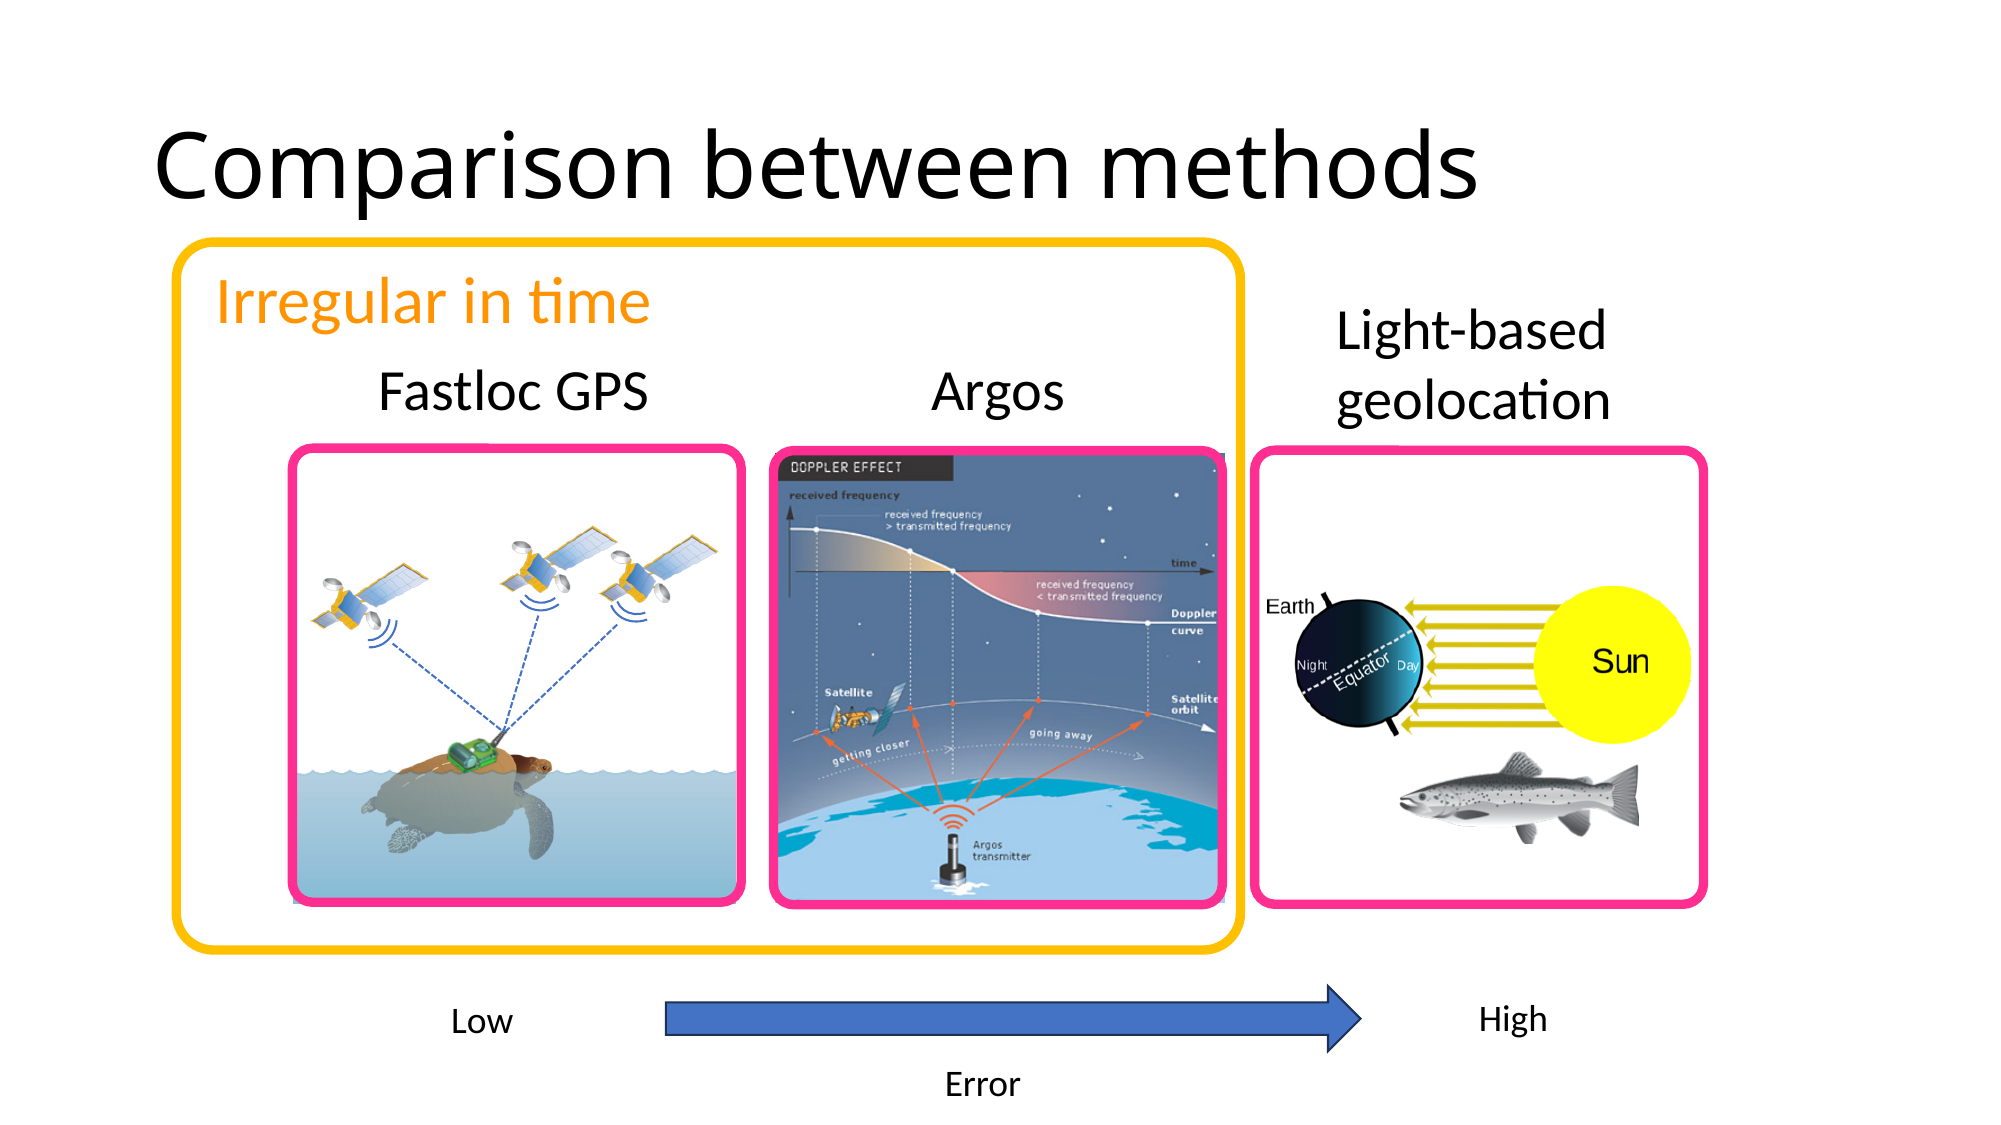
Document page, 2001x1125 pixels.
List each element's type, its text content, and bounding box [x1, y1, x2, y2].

text_box Irregular in time [200, 249, 668, 345]
text_box Light-based geolocation [1321, 283, 1637, 439]
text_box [293, 525, 736, 904]
text_box [1253, 449, 1705, 906]
text_box High [1464, 986, 1564, 1046]
picture [1267, 586, 1691, 746]
text_box Low [436, 988, 529, 1049]
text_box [773, 450, 1225, 905]
text_box [664, 983, 1362, 1054]
text_box Error [929, 1051, 1037, 1112]
title Comparison between methods [137, 59, 1863, 278]
picture [1398, 750, 1639, 844]
text_box [175, 241, 1242, 952]
